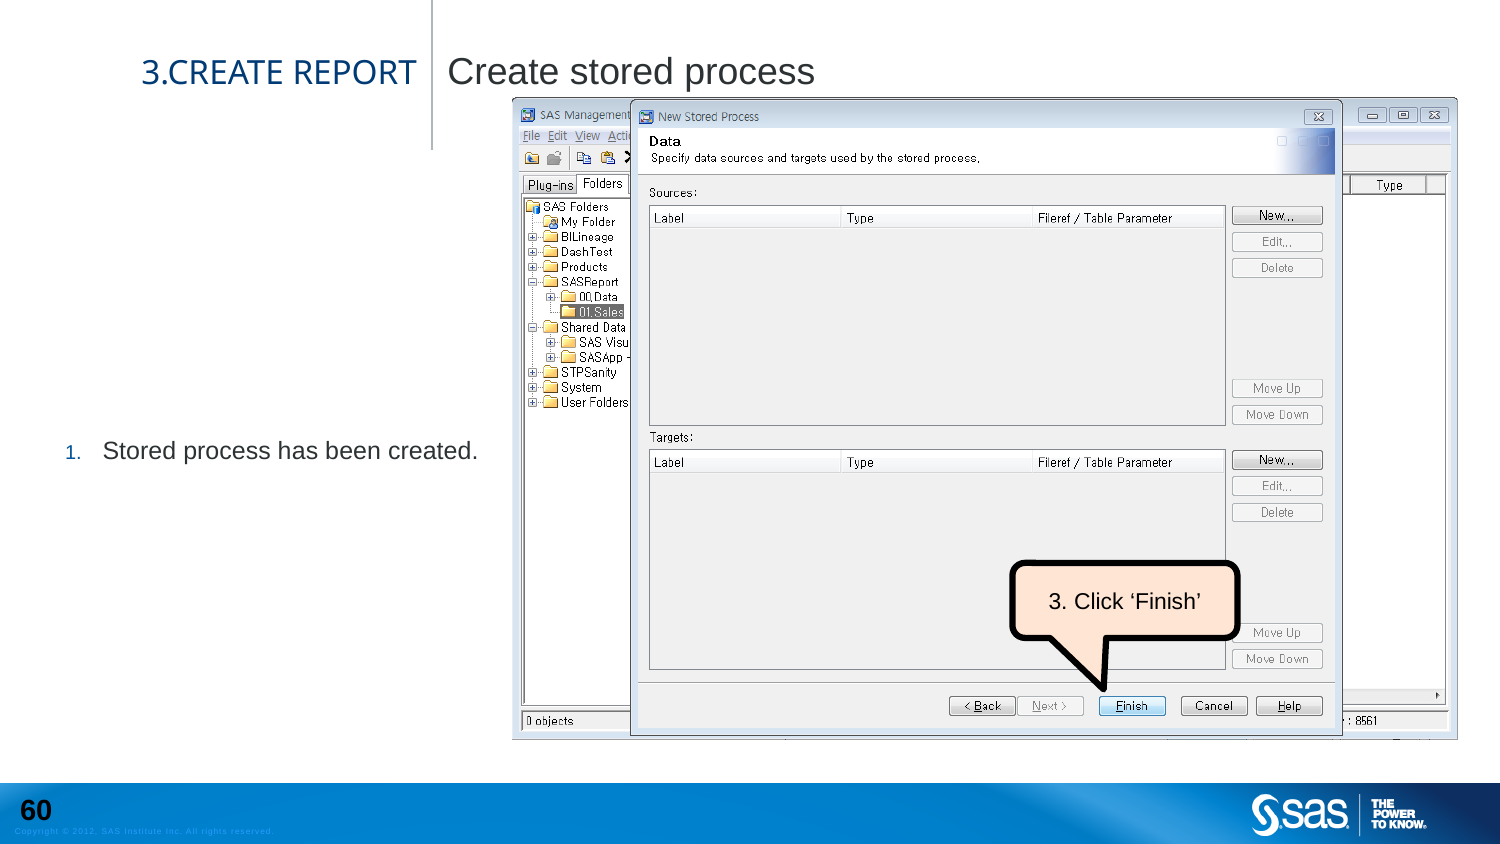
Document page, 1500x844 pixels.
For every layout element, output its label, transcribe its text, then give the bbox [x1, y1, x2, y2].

title 3.Create report [19, 43, 432, 99]
picture [512, 97, 1458, 741]
list Stored process has been created. [50, 422, 509, 471]
list Create stored process [432, 39, 1426, 100]
picture [0, 783, 1500, 844]
